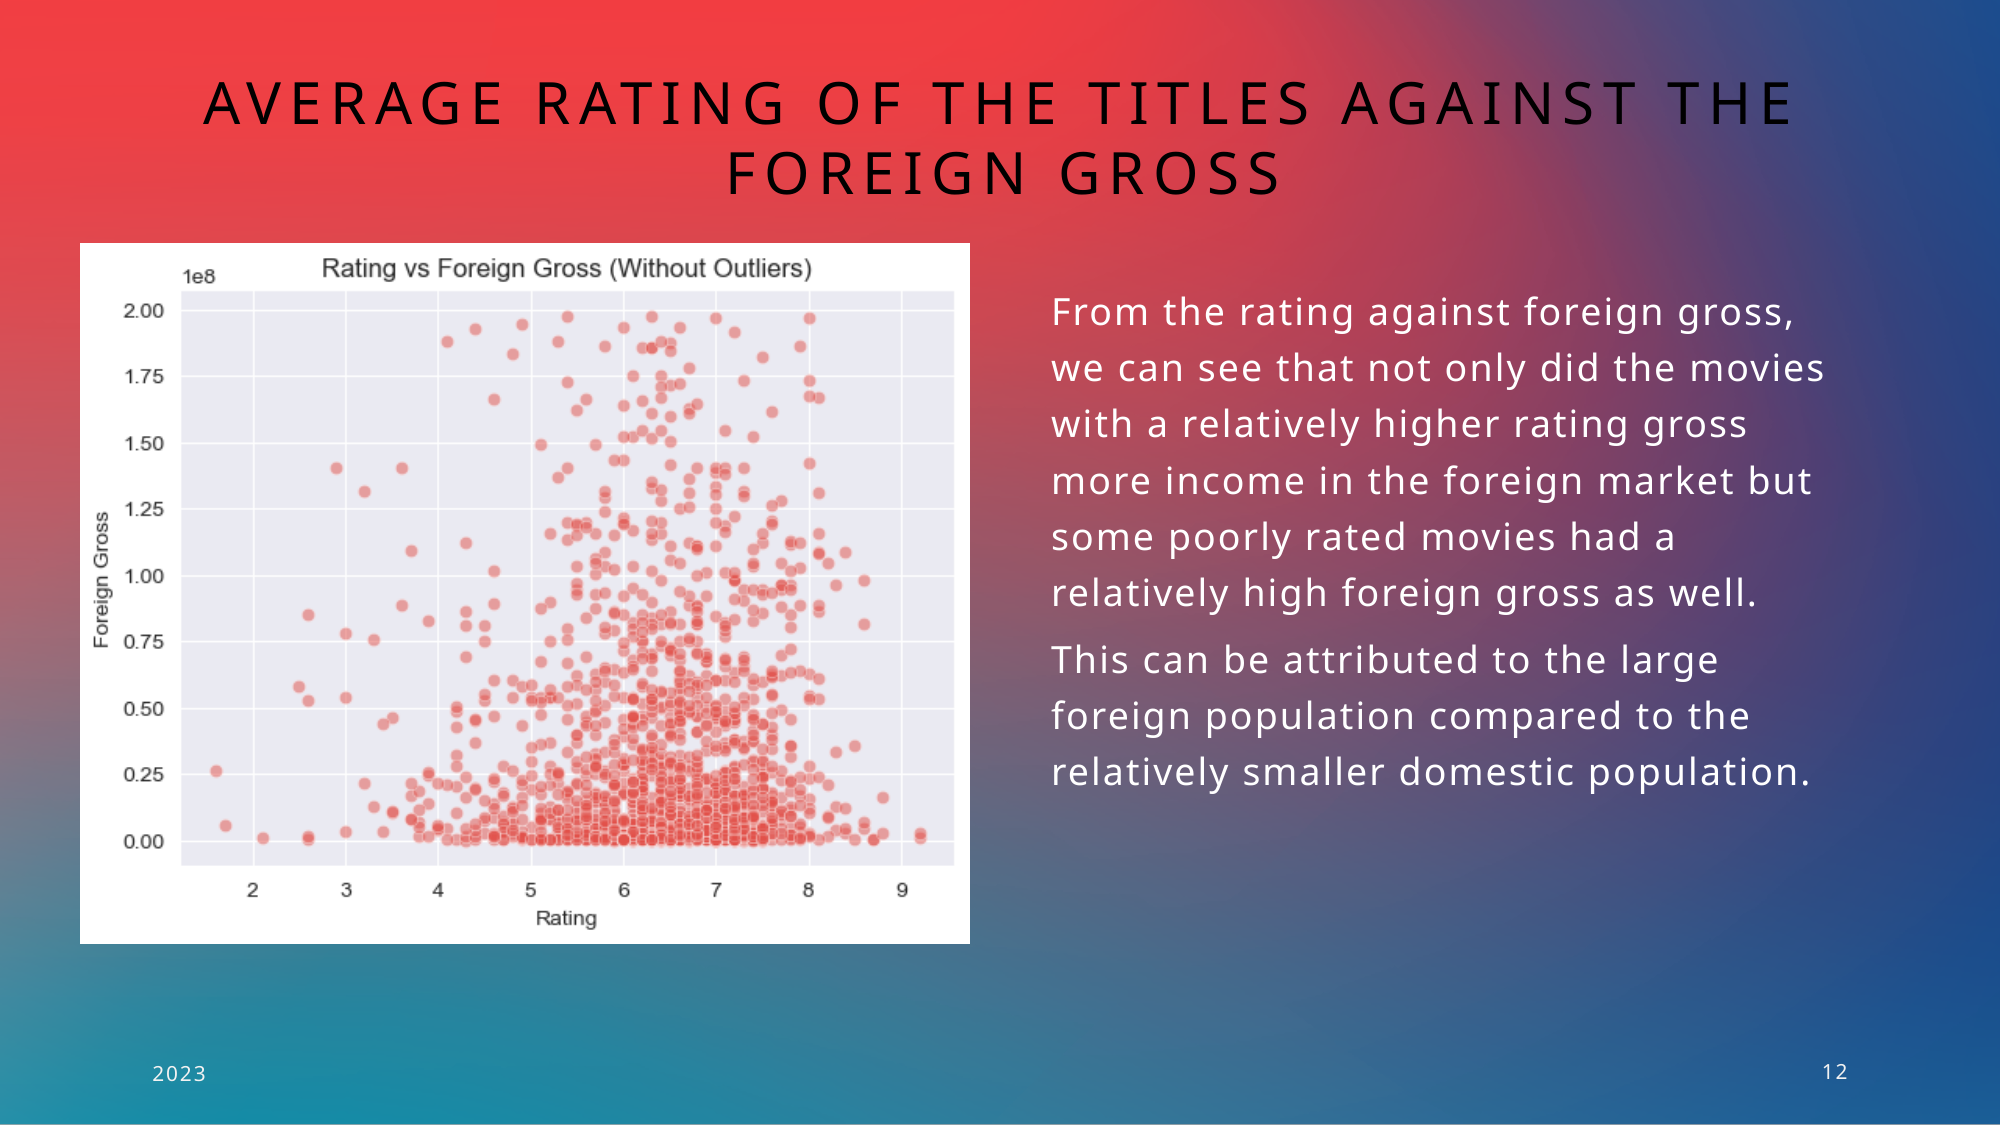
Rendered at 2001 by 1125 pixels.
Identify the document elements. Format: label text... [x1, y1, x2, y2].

picture [0, 0, 2000, 1125]
title average rating of the titles against the foreign gross [137, 72, 1869, 199]
text_box From the rating against foreign gross, we can see that not only did the movies with a relatively higher rating gross more income in the foreign market but some poorly rated movies had a relatively high foreign gross as well. This can be attributed to the large foreign population compared to the relatively smaller domestic population. [1036, 269, 1869, 856]
slide_number 12 [1412, 1042, 1863, 1103]
slide_number 2023 [137, 1042, 588, 1103]
